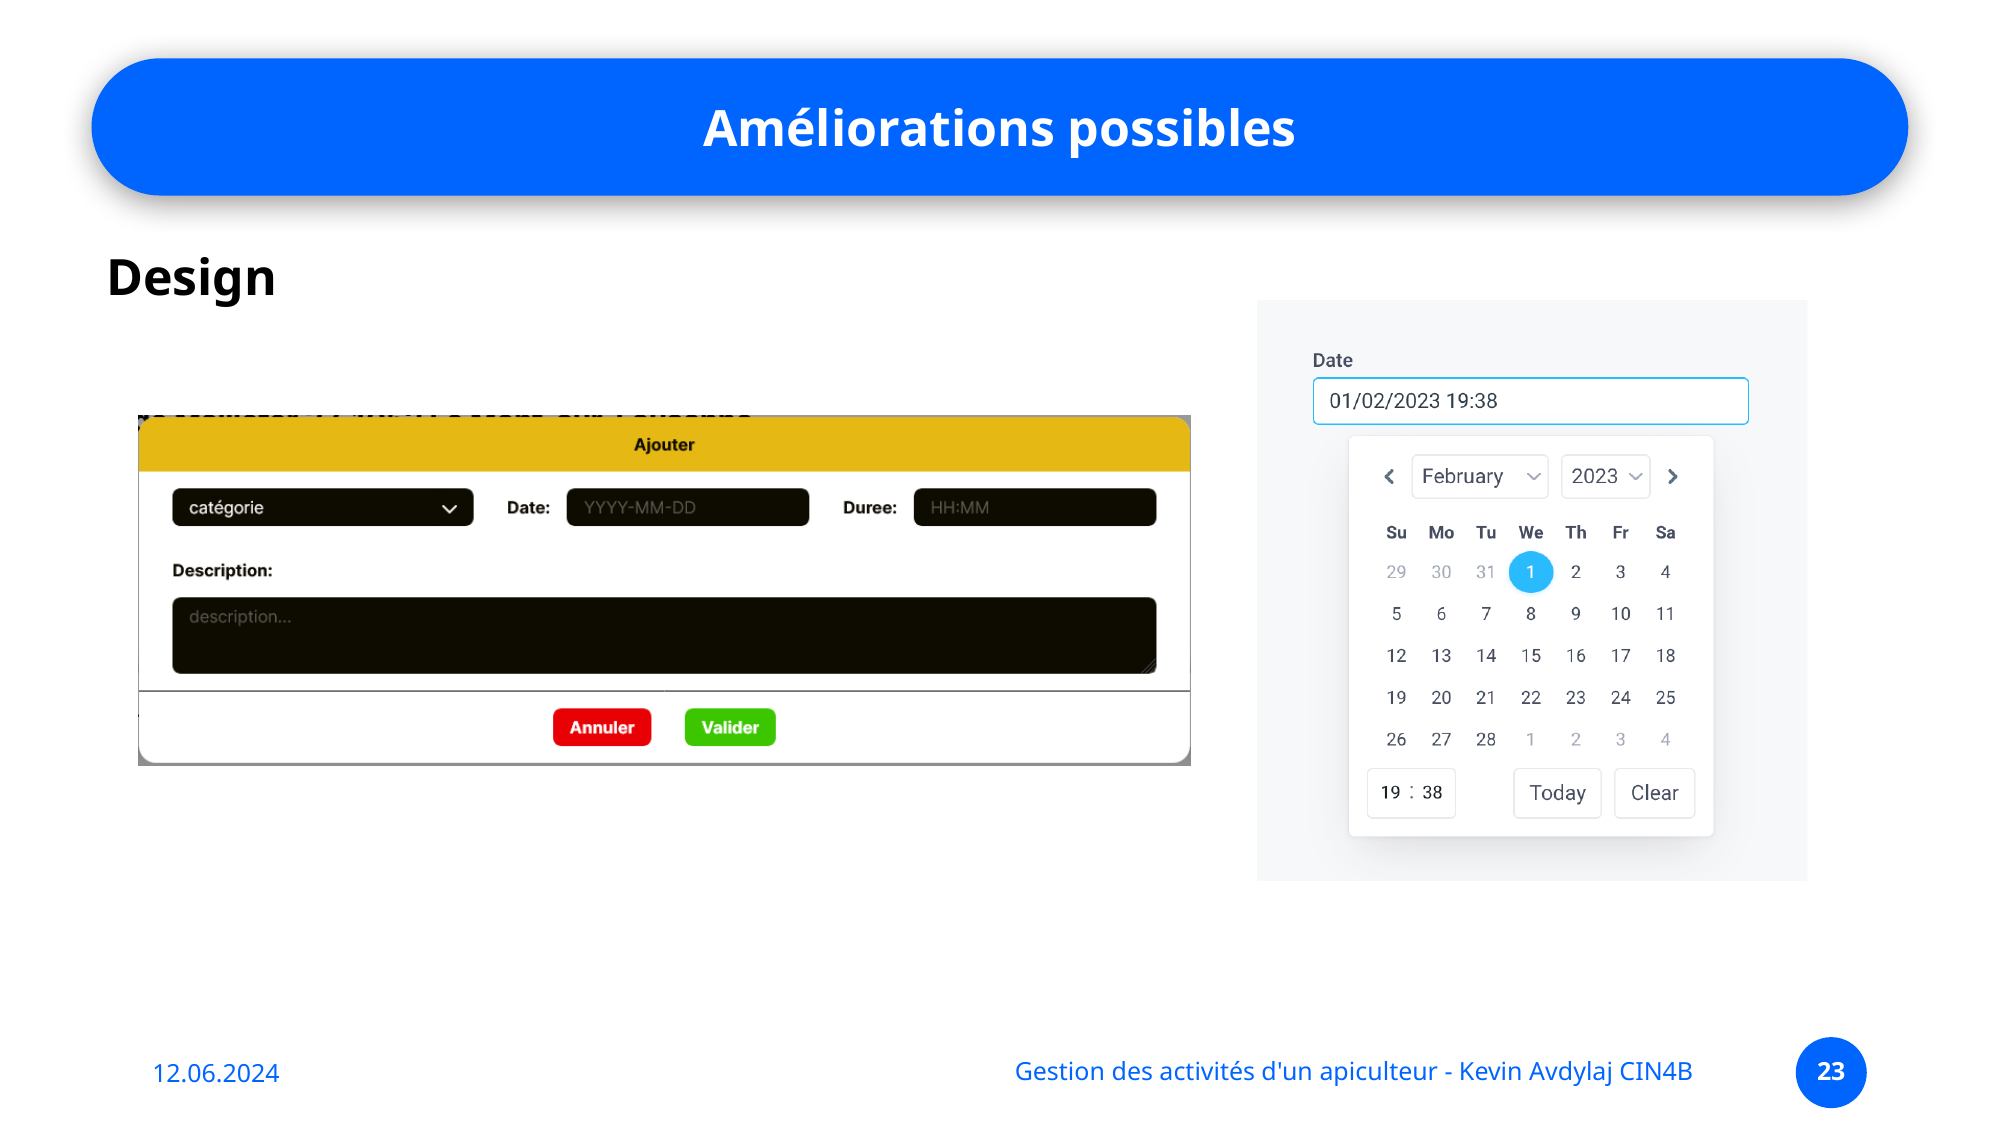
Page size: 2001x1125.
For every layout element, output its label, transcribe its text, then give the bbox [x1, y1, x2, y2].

text_box Améliorations possibles [90, 57, 1910, 197]
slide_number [137, 1042, 588, 1103]
text_box Design [91, 238, 689, 314]
picture [138, 415, 1191, 766]
picture [1256, 300, 1808, 881]
slide_number 23 [1795, 1042, 1867, 1103]
footer Gestion des activités d'un apiculteur - Kevin Avdylaj CIN4B [999, 1042, 1728, 1103]
